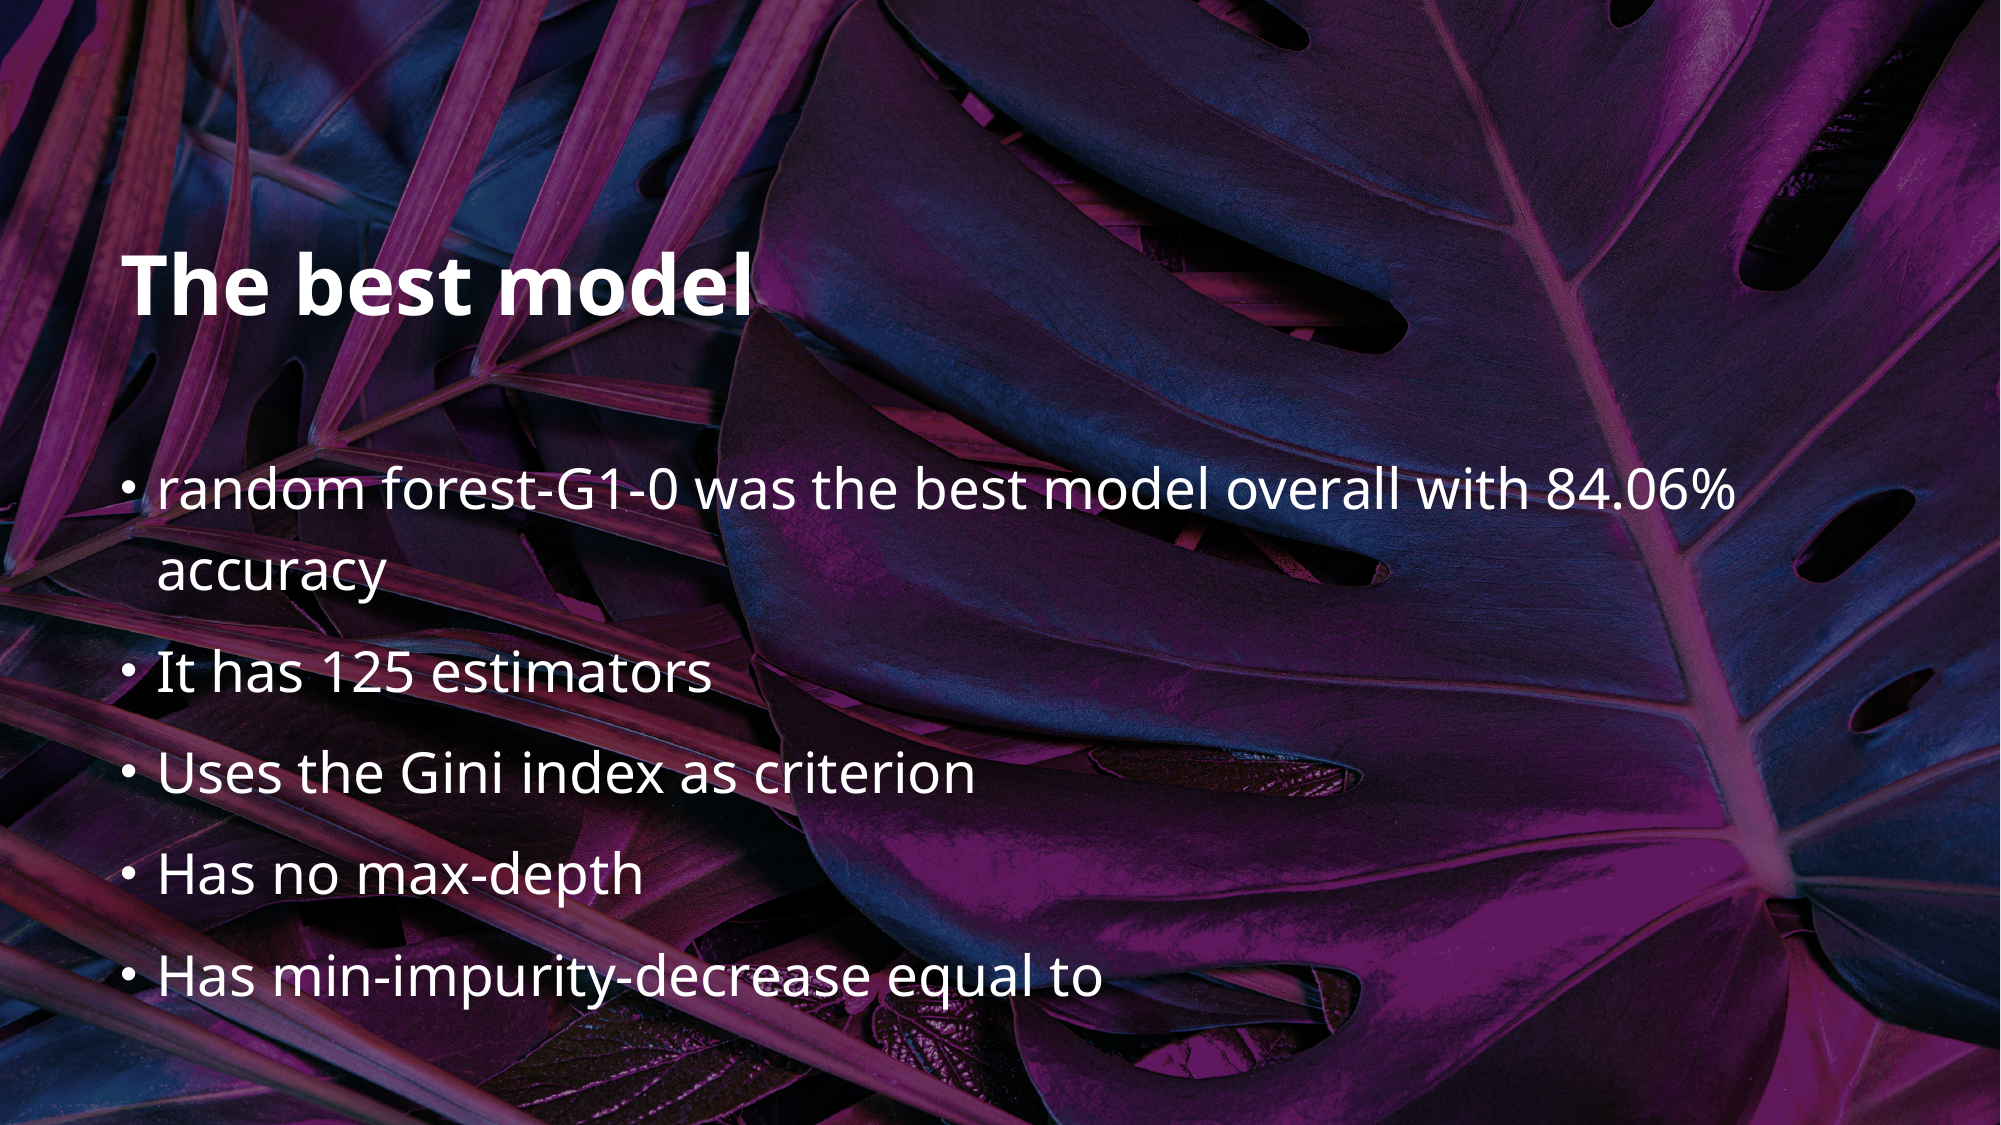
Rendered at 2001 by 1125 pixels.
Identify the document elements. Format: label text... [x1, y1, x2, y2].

title The best model [105, 224, 1892, 405]
picture [0, 0, 2001, 1125]
